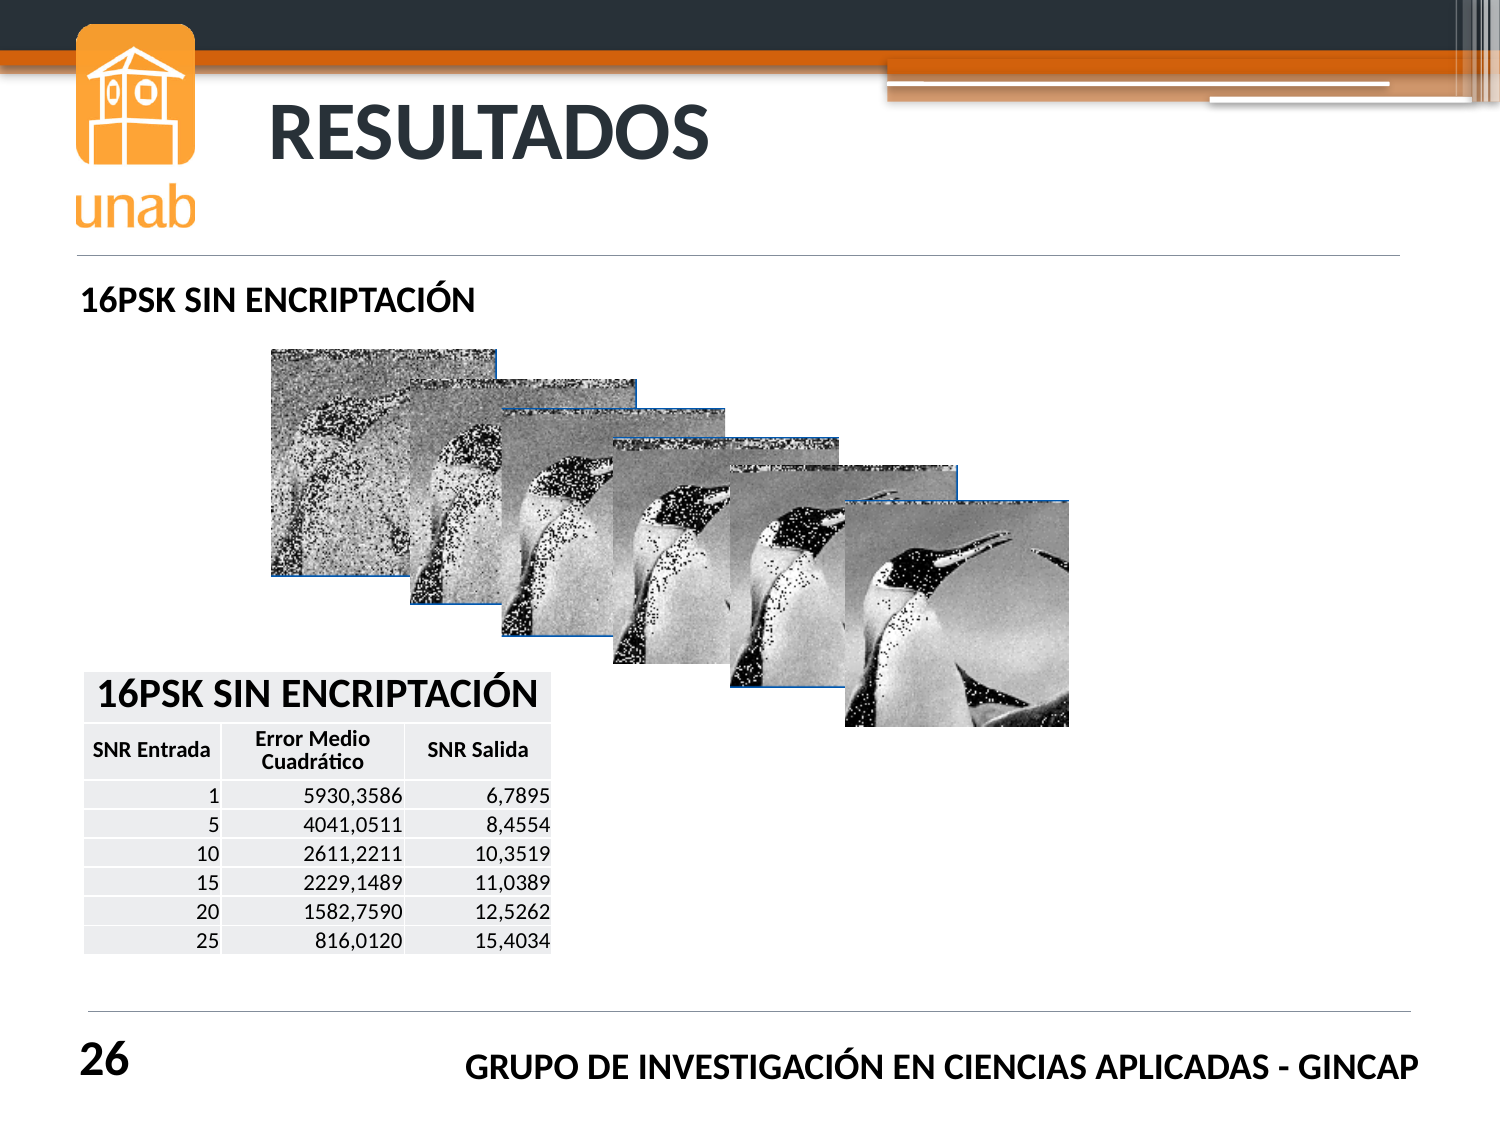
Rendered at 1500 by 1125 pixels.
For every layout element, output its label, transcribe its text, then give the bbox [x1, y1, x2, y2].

table_cell 5930,3586 [222, 781, 404, 808]
table_cell SNR Salida [405, 724, 551, 779]
table_cell 10 [84, 839, 220, 866]
table_cell 6,7895 [405, 781, 551, 808]
text_box 16PSK SIN ENCRIPTACIÓN [64, 267, 1376, 327]
table_cell Error Medio Cuadrático [222, 724, 404, 779]
table_cell 15 [84, 868, 220, 895]
picture [271, 349, 1070, 727]
table_header 16PSK SIN ENCRIPTACIÓN [84, 672, 551, 722]
table_cell 25 [84, 926, 220, 954]
table_cell 20 [84, 897, 220, 925]
table_cell 816,0120 [222, 926, 404, 954]
table_cell 2229,1489 [222, 868, 404, 895]
table_cell 15,4034 [405, 926, 551, 954]
table_cell 5 [84, 810, 220, 837]
table_cell 12,5262 [405, 897, 551, 925]
table_cell SNR Entrada [84, 724, 220, 779]
table_cell 2611,2211 [222, 839, 404, 866]
table_cell 10,3519 [405, 839, 551, 866]
picture [76, 23, 195, 228]
text_box RESULTADOS [253, 45, 1400, 233]
table_cell 1582,7590 [222, 897, 404, 925]
table_cell 1 [84, 781, 220, 808]
table_cell 8,4554 [405, 810, 551, 837]
table_cell 11,0389 [405, 868, 551, 895]
text_box GRUPO DE INVESTIGACIÓN EN CIENCIAS APLICADAS - GINCAP [383, 1034, 1435, 1095]
table_cell 4041,0511 [222, 810, 404, 837]
text_box 26 [64, 1018, 160, 1093]
